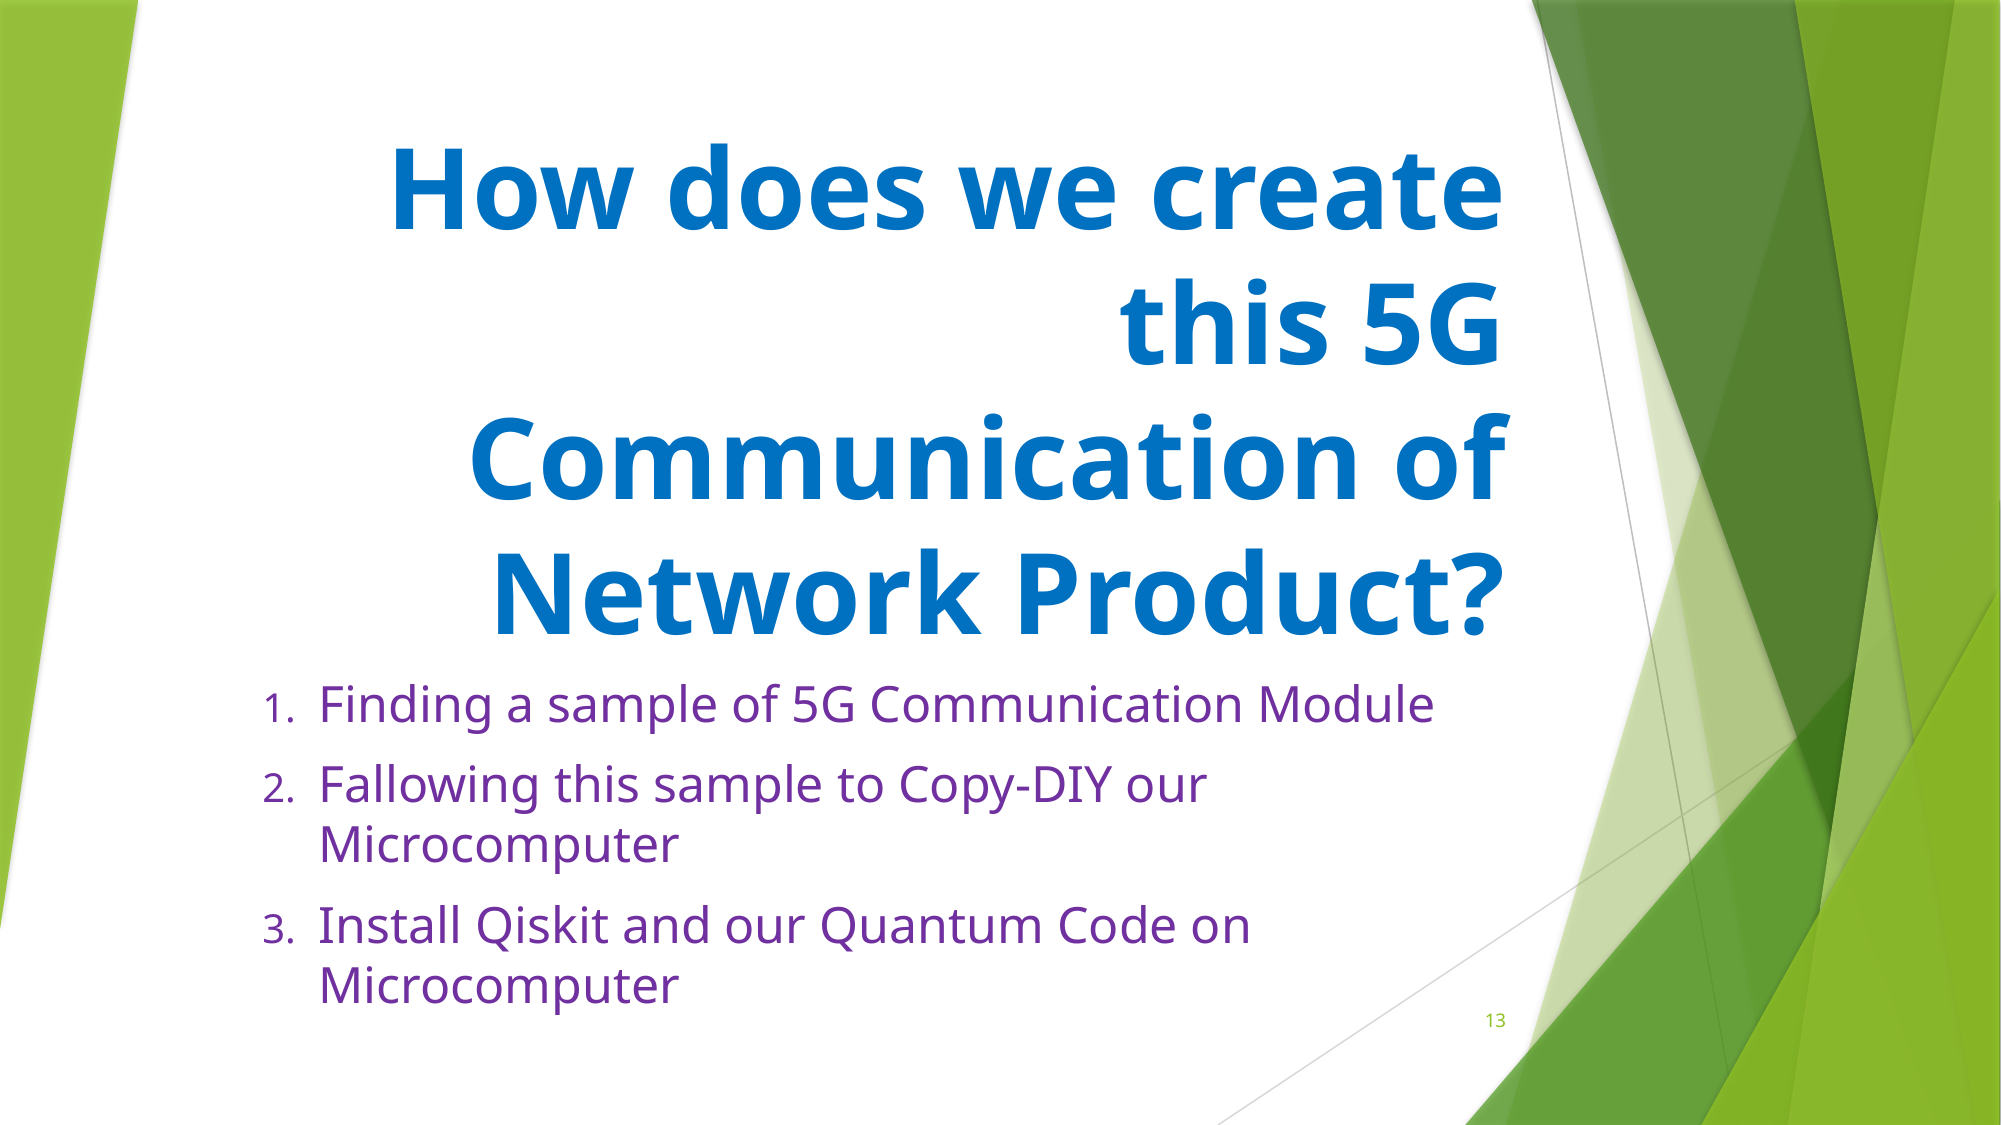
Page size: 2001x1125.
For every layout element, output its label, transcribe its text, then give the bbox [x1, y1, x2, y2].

title How does we create this 5G Communication of Network Product? [247, 394, 1522, 664]
slide_number 13 [1409, 991, 1522, 1051]
subtitle Finding a sample of 5G Communication Module Fallowing this sample to Copy-DIY our Microcomputer Install Qiskit and our Quantum Code on Microcomputer [247, 664, 1522, 845]
